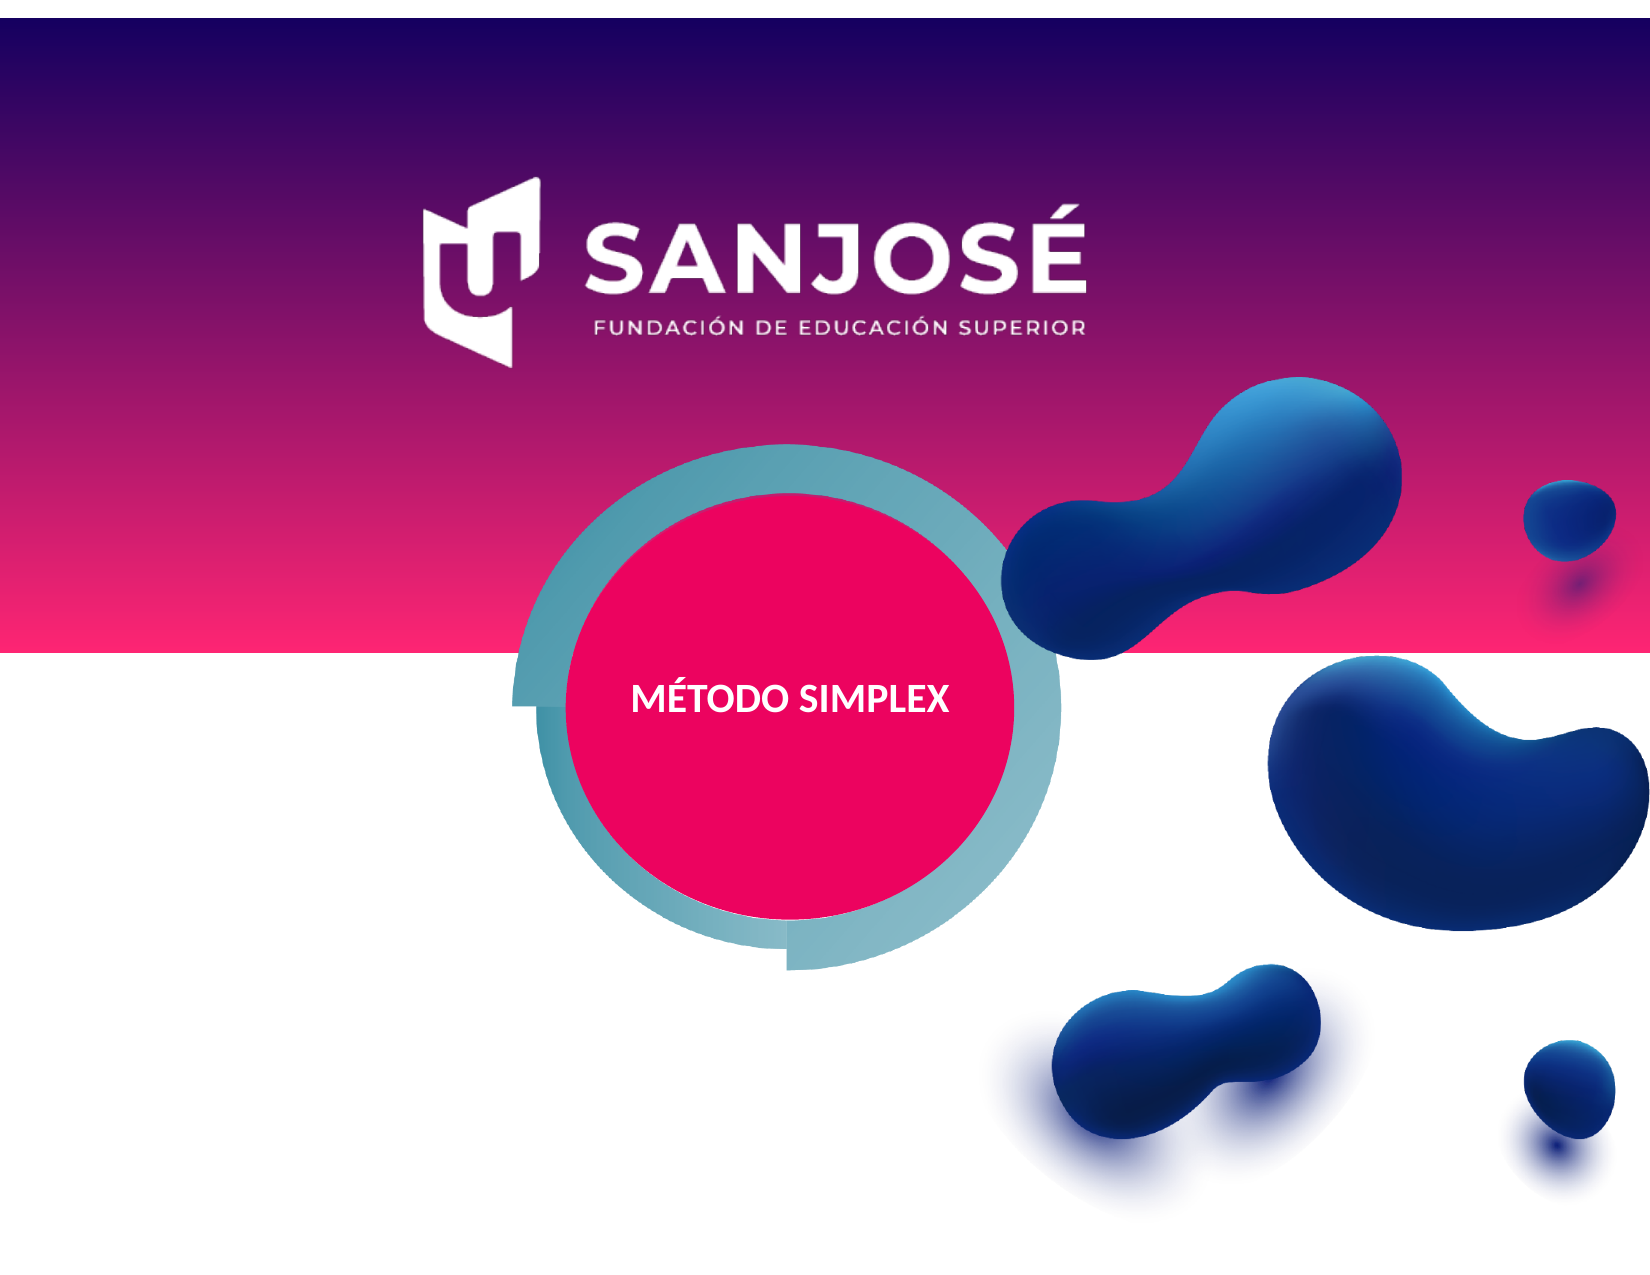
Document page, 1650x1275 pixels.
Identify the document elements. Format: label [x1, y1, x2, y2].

picture [384, 122, 1650, 1230]
text_box [511, 444, 959, 1028]
text_box [0, 17, 1650, 655]
